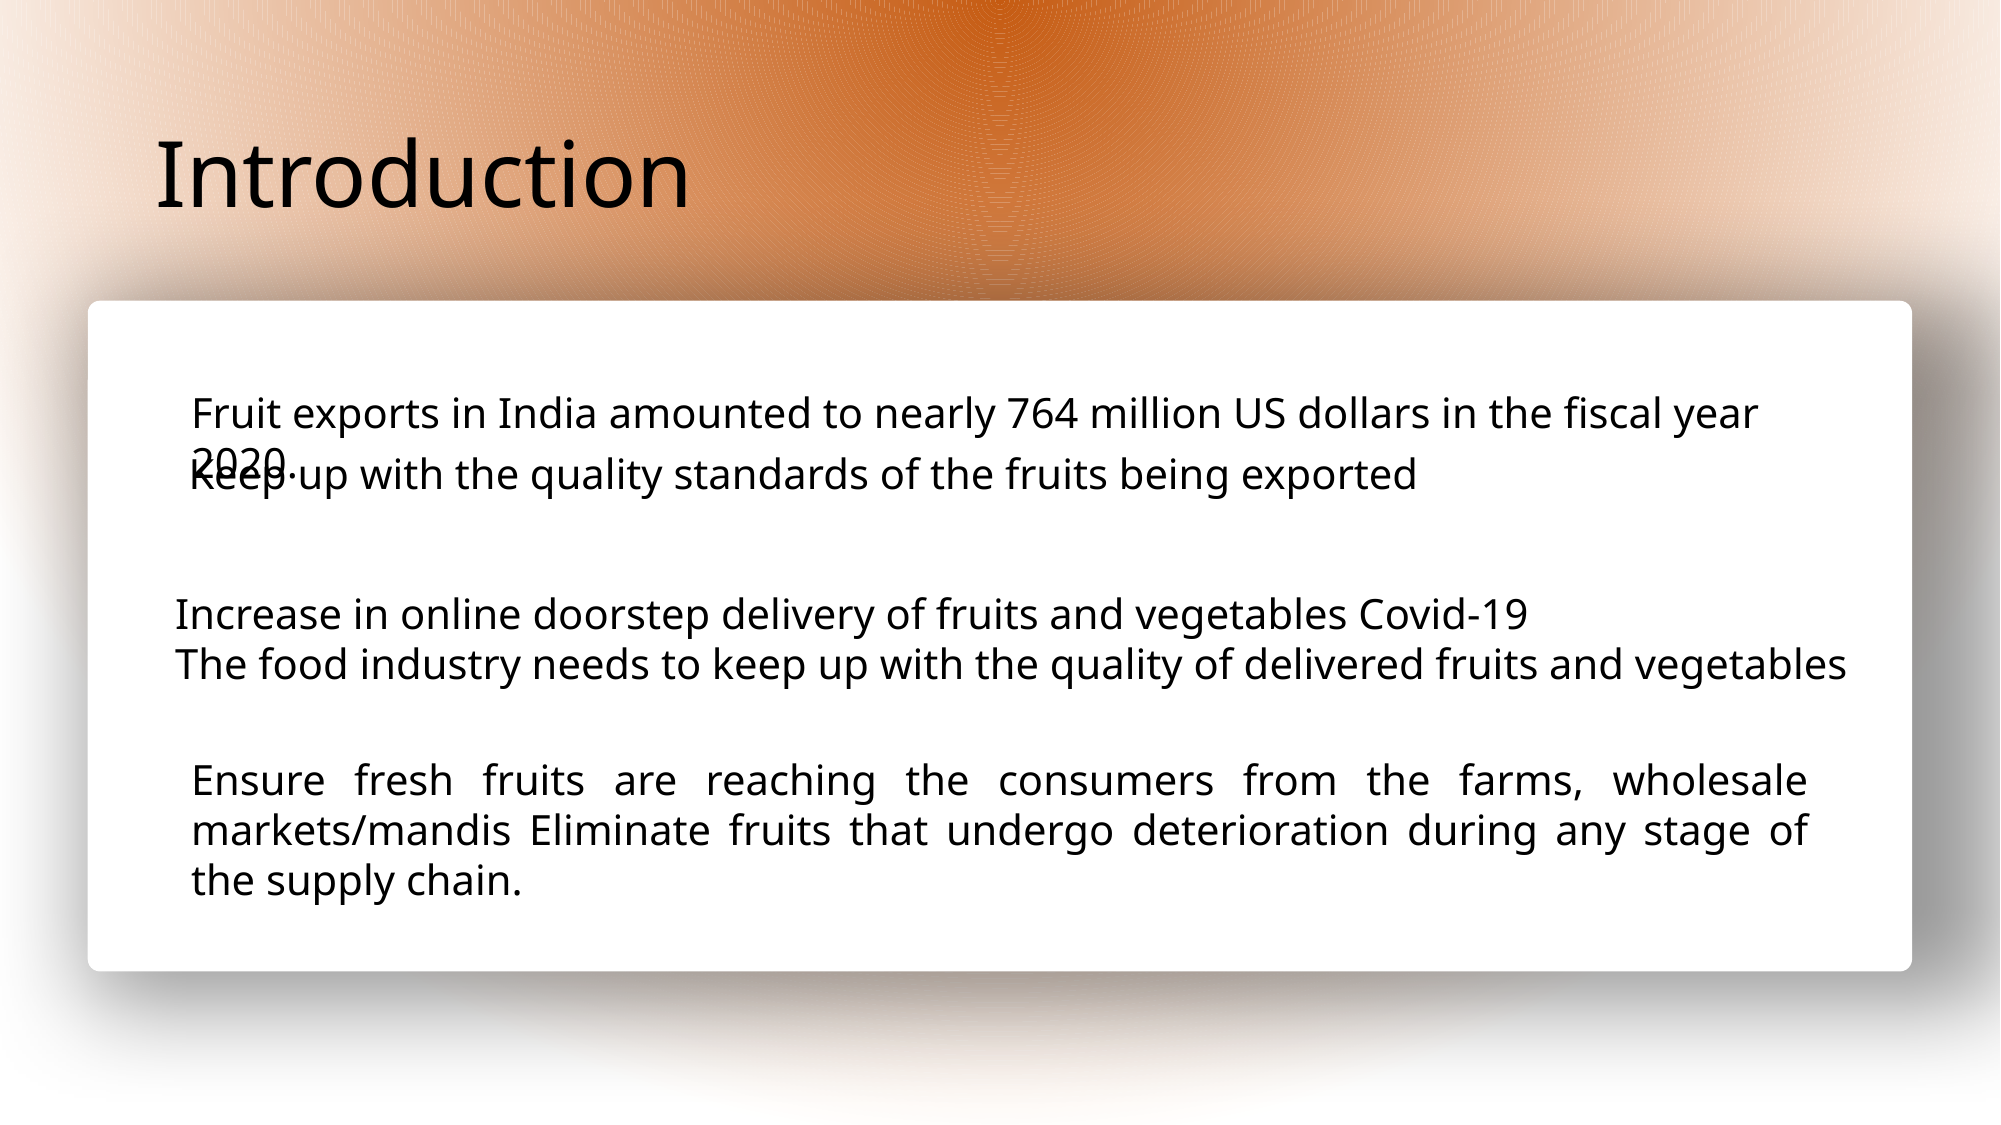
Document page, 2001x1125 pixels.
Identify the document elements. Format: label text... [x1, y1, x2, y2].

text_box Fruit exports in India amounted to nearly 764 million US dollars in the fiscal year 2020. [176, 379, 1869, 495]
text_box Introduction [140, 108, 709, 234]
text_box Ensure fresh fruits are reaching the consumers from the farms, wholesale markets/mandis Eliminate fruits that undergo deterioration during any stage of the supply chain. [176, 746, 1824, 1012]
text_box Keep up with the quality standards of the fruits being exported [173, 440, 1521, 506]
text_box Increase in online doorstep delivery of fruits and vegetables Covid-19 The food industry needs to keep up with the quality of delivered fruits and vegetables [160, 580, 2000, 695]
text_box [86, 299, 1914, 973]
